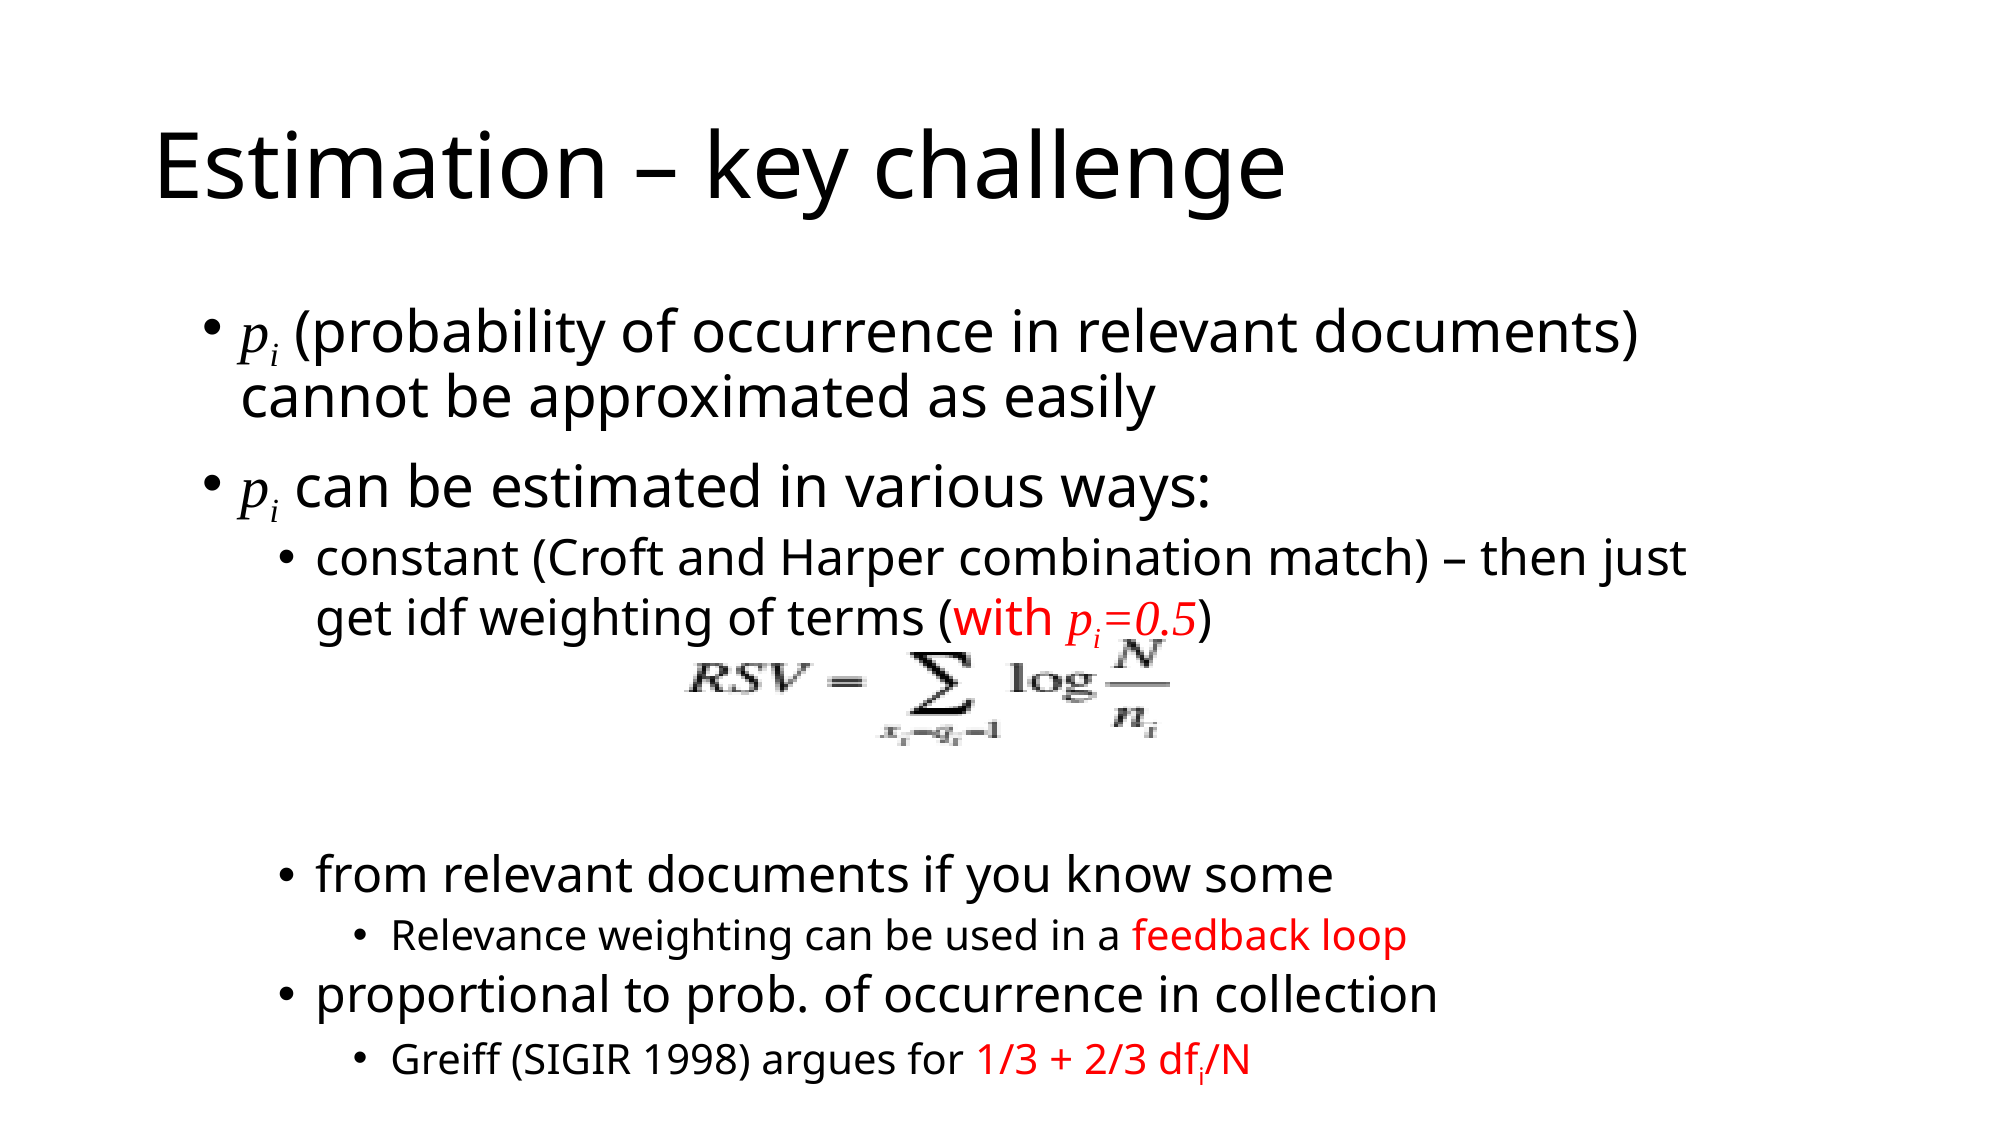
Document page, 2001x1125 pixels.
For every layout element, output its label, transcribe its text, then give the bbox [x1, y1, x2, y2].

title Estimation – key challenge [137, 59, 1863, 278]
list pi (probability of occurrence in relevant documents) cannot be approximated as easily pi can be estimated in various ways: constant (Croft and Harper combination match) – then just get idf weighting of terms (with pi=0.5) from relevant documents if you know some Relevance weighting can be used in a feedback loop proportional to prob. of occurrence in collection Greiff (SIGIR 1998) argues for 1/3 + 2/3 dfi/N [187, 287, 1793, 1088]
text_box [676, 626, 1176, 749]
